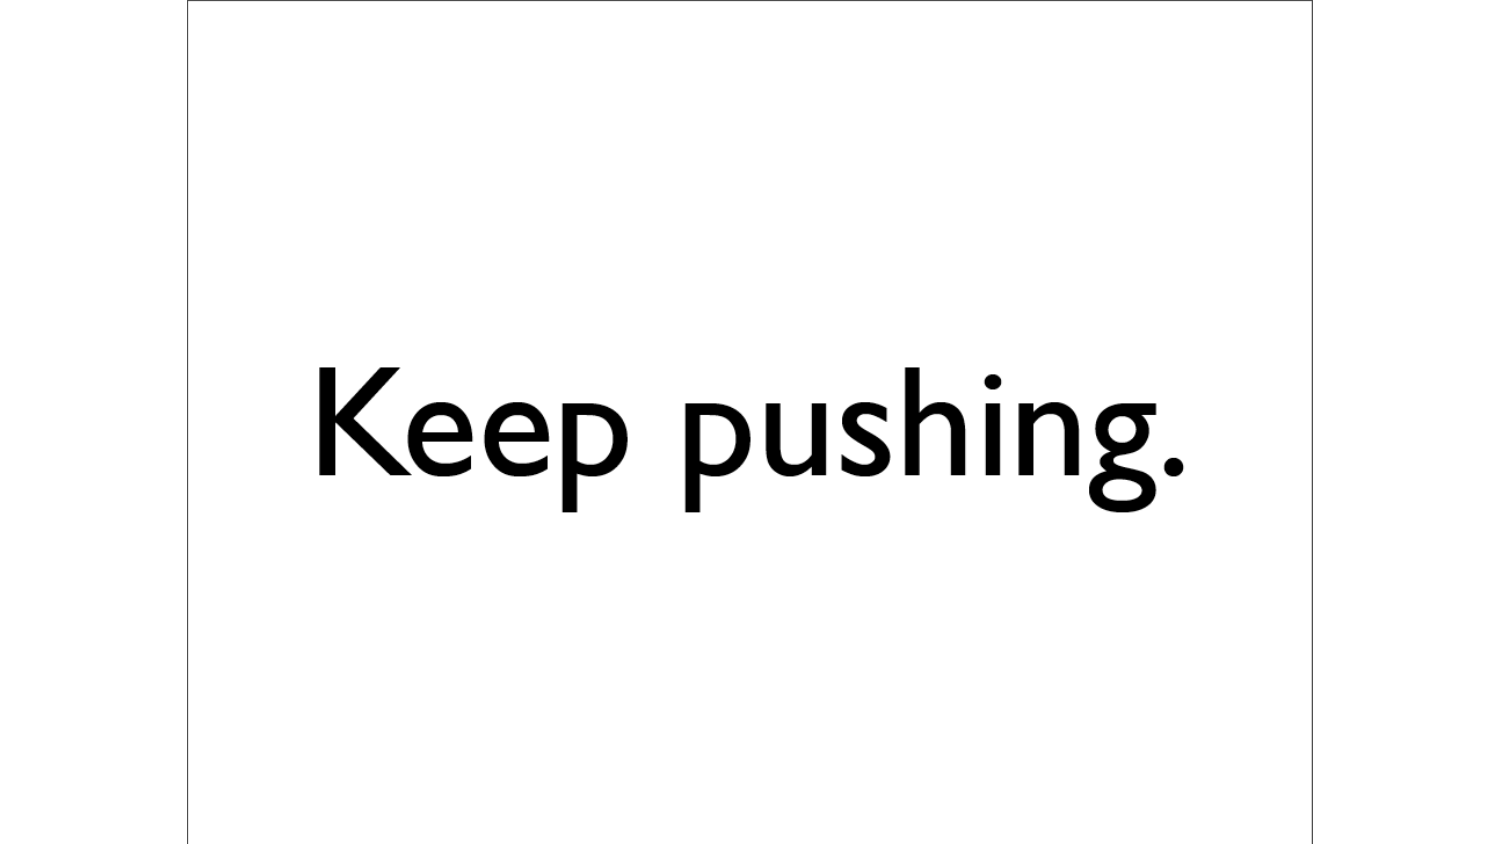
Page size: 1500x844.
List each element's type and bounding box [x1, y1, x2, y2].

picture [187, 0, 1313, 844]
